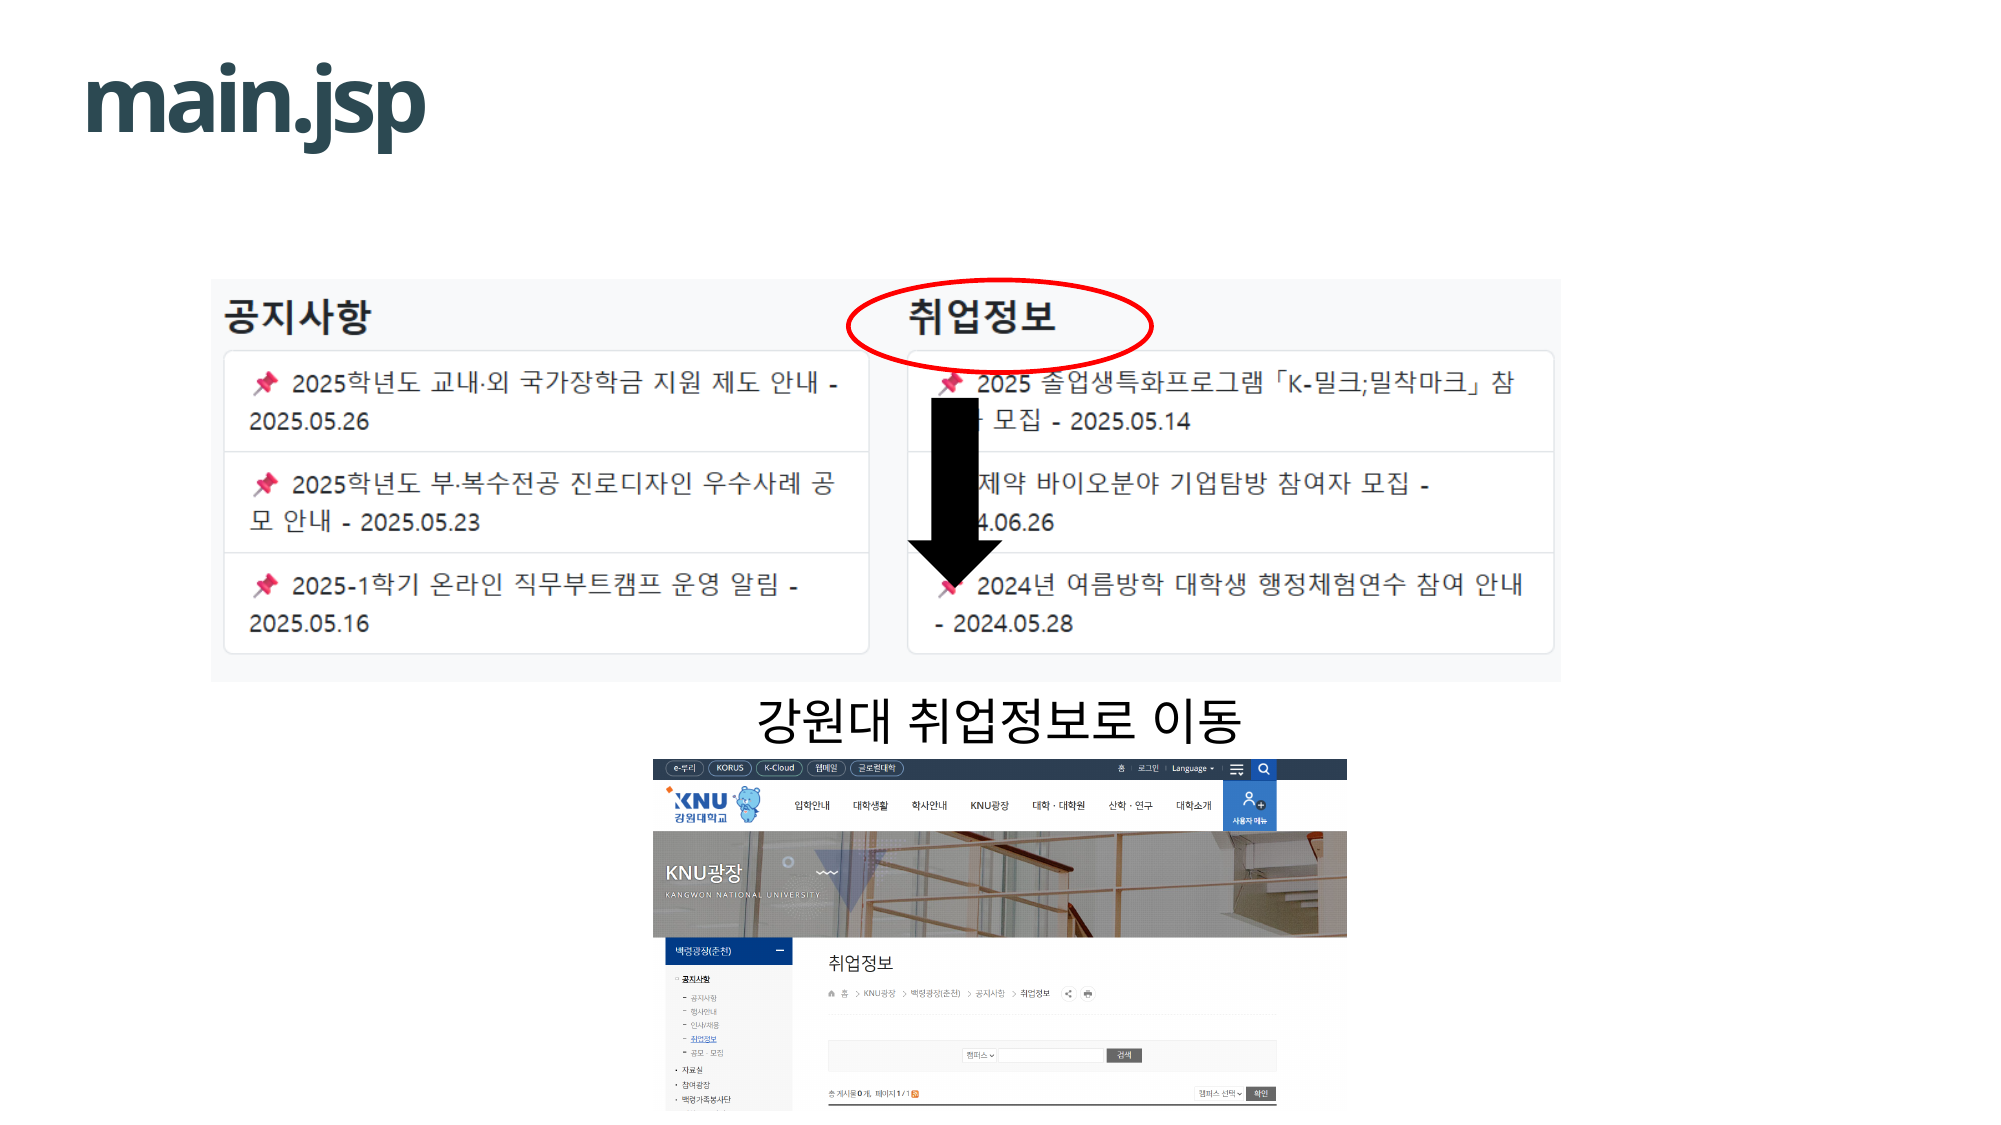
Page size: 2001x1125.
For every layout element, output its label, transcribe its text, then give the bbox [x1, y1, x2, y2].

text_box main.jsp [67, 33, 867, 159]
text_box 강원대 취업정보로 이동 [605, 683, 1395, 759]
picture [211, 279, 1561, 682]
picture [653, 759, 1347, 1111]
